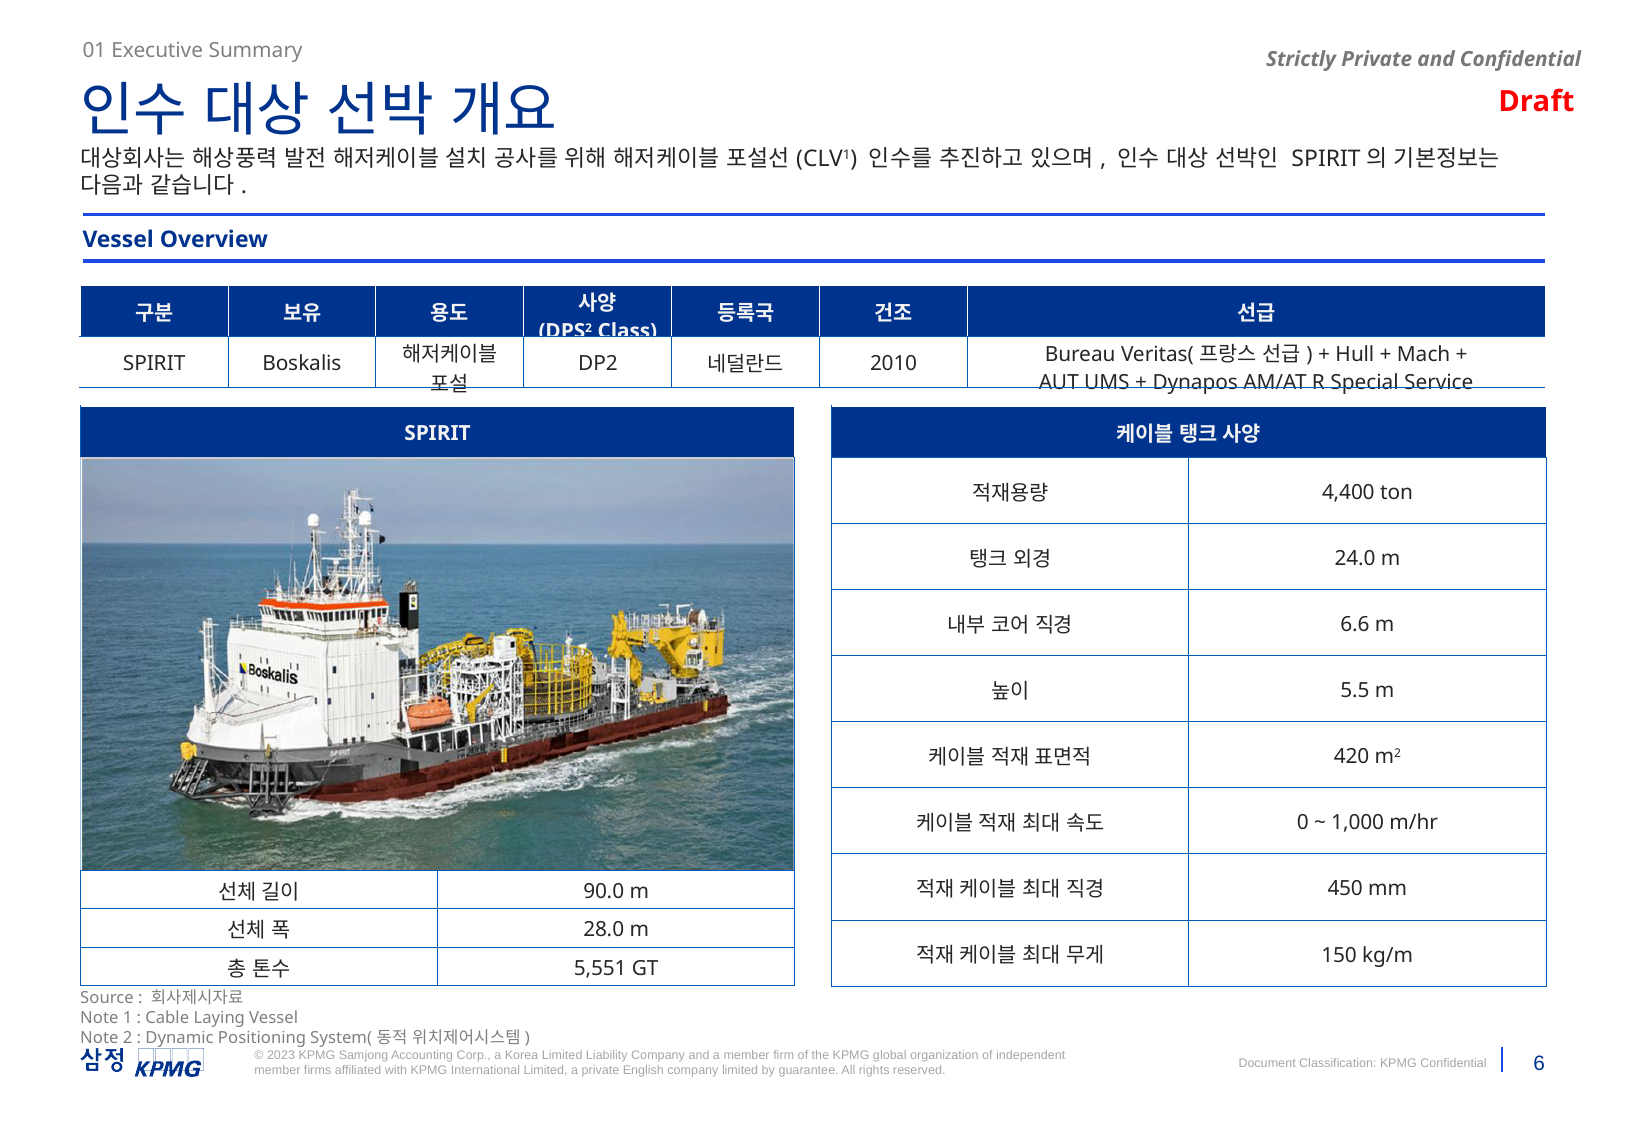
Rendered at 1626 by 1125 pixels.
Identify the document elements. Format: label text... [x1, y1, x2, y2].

picture [80, 457, 794, 870]
table_cell 450 mm [1189, 854, 1546, 920]
table_cell 4,400 ton [1189, 458, 1546, 523]
table_header 선급 [968, 286, 1545, 336]
table_cell Boskalis [229, 337, 375, 387]
table_header 케이블 탱크 사양 [832, 407, 1546, 457]
table_cell 내부 코어 직경 [832, 590, 1188, 655]
table_cell 해저케이블 포설 [376, 337, 523, 387]
table_header 용도 [376, 286, 523, 336]
table_cell 적재 케이블 최대 직경 [832, 854, 1188, 920]
text_box Source : 회사제시자료 Note 1 : Cable Laying Vessel Note 2 : Dynamic Positioning System(동적 위치제어시스템) [80, 986, 797, 1047]
table_cell DP2 [524, 337, 671, 387]
table_header 보유 [229, 286, 375, 336]
list 01 Executive Summary [82, 31, 1489, 67]
picture [80, 1048, 204, 1077]
table_cell 90.0 m [438, 871, 794, 908]
table_header 구분 [81, 286, 228, 336]
table_cell 5.5 m [1189, 656, 1546, 721]
table_cell 420 m2 [1189, 722, 1546, 787]
table_header SPIRIT [81, 407, 794, 457]
table_cell 6.6 m [1189, 590, 1546, 655]
table_cell 2010 [820, 337, 967, 387]
table_cell 24.0 m [1189, 524, 1546, 589]
table_cell 0 ~ 1,000 m/hr [1189, 788, 1546, 853]
text_box 대상회사는 해상풍력 발전 해저케이블 설치 공사를 위해 해저케이블 포설선(CLV1) 인수를 추진하고 있으며, 인수 대상 선박인 SPIRIT의 기본정보는 다음과 같습니다. [80, 143, 1545, 199]
table_header 건조 [820, 286, 967, 336]
table_cell 탱크 외경 [832, 524, 1188, 589]
table_cell SPIRIT [81, 337, 228, 387]
table_cell Bureau Veritas(프랑스 선급) + Hull + Mach + AUT UMS + Dynapos AM/AT R Special Service [968, 337, 1545, 387]
table_cell 선체 폭 [81, 909, 437, 947]
table_cell 적재 케이블 최대 무게 [832, 921, 1188, 986]
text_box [82, 214, 1545, 262]
table_cell 5,551 GT [438, 948, 794, 985]
table_cell 케이블 적재 표면적 [832, 722, 1188, 787]
table_header 사양 (DPS2 Class) [524, 286, 671, 336]
table_cell 선체 길이 [81, 871, 437, 908]
table_header 등록국 [672, 286, 819, 336]
table_cell 적재용량 [832, 458, 1188, 523]
table_cell 총 톤수 [81, 948, 437, 985]
table_cell 케이블 적재 최대 속도 [832, 788, 1188, 853]
table_cell 150 kg/m [1189, 921, 1546, 986]
table_cell 높이 [832, 656, 1188, 721]
table_cell 28.0 m [438, 909, 794, 947]
table_cell 네덜란드 [672, 337, 819, 387]
text_box 인수 대상 선박 개요 [80, 72, 1545, 143]
